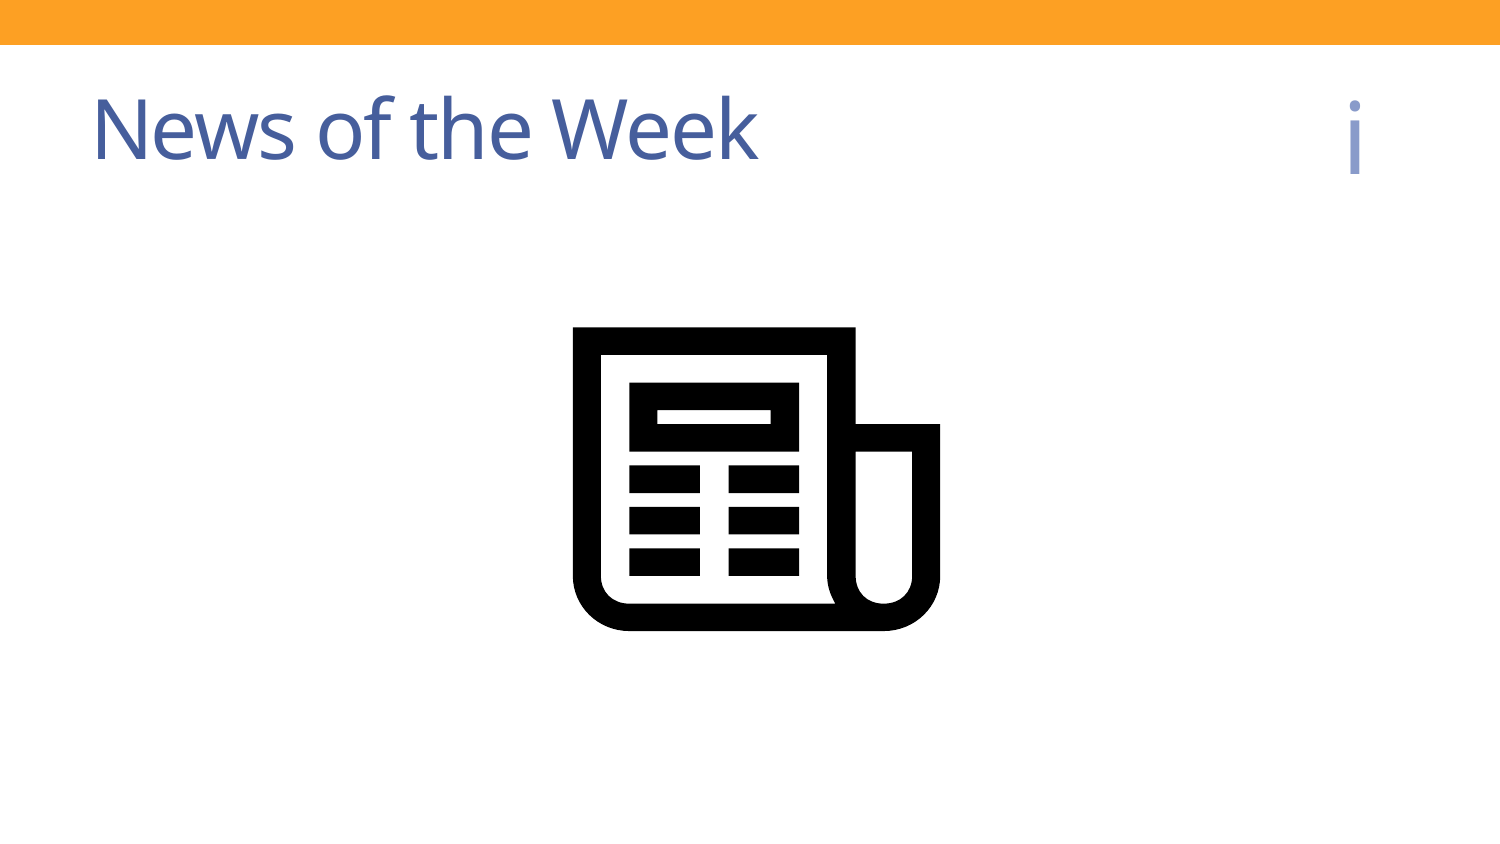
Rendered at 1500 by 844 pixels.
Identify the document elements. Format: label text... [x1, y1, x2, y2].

title News of the Week [75, 65, 1317, 188]
picture [572, 327, 941, 632]
